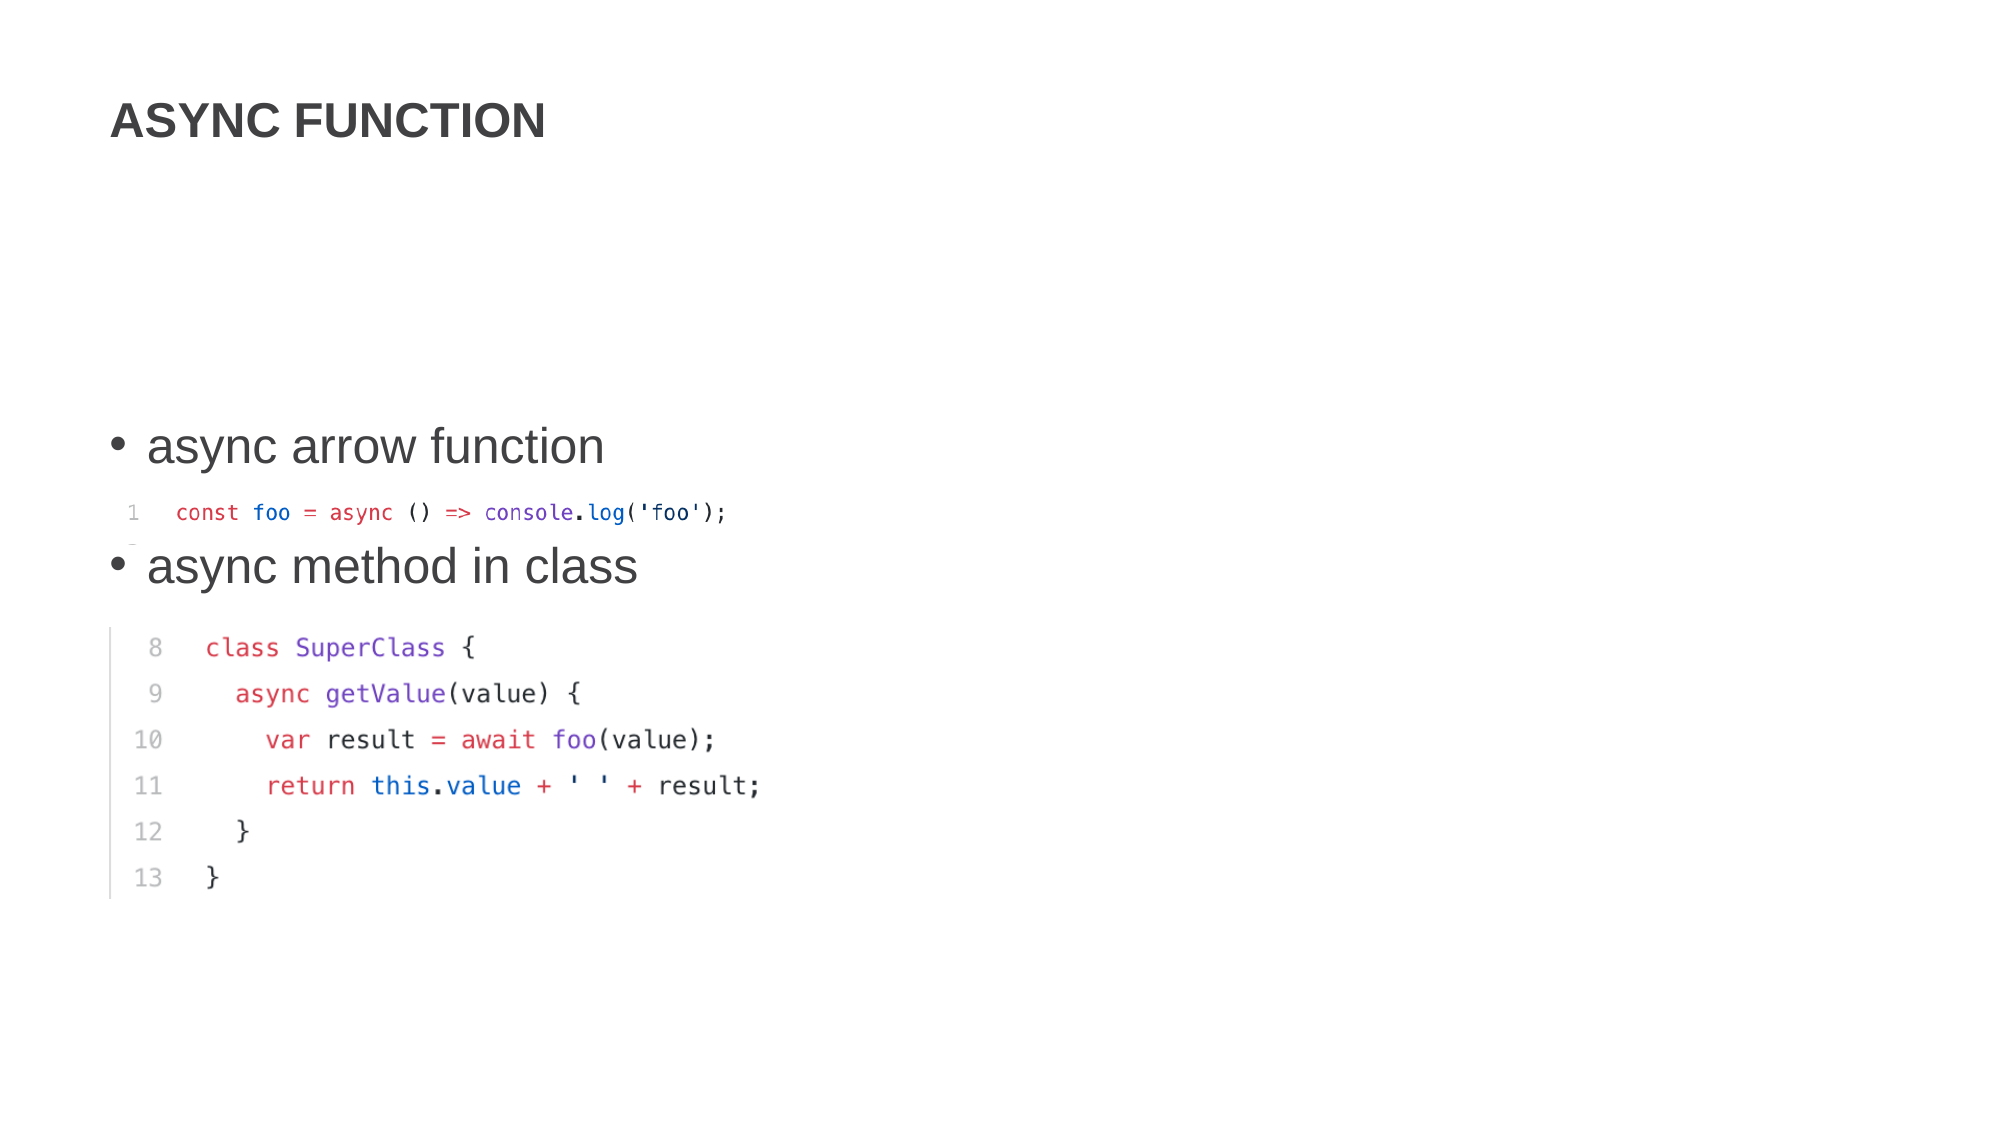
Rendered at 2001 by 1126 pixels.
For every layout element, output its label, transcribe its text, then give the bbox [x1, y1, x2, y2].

title ASYNC FUNCTION [109, 88, 1897, 203]
picture [109, 496, 753, 545]
list async arrow function async method in class [109, 413, 1897, 968]
picture [109, 627, 885, 899]
